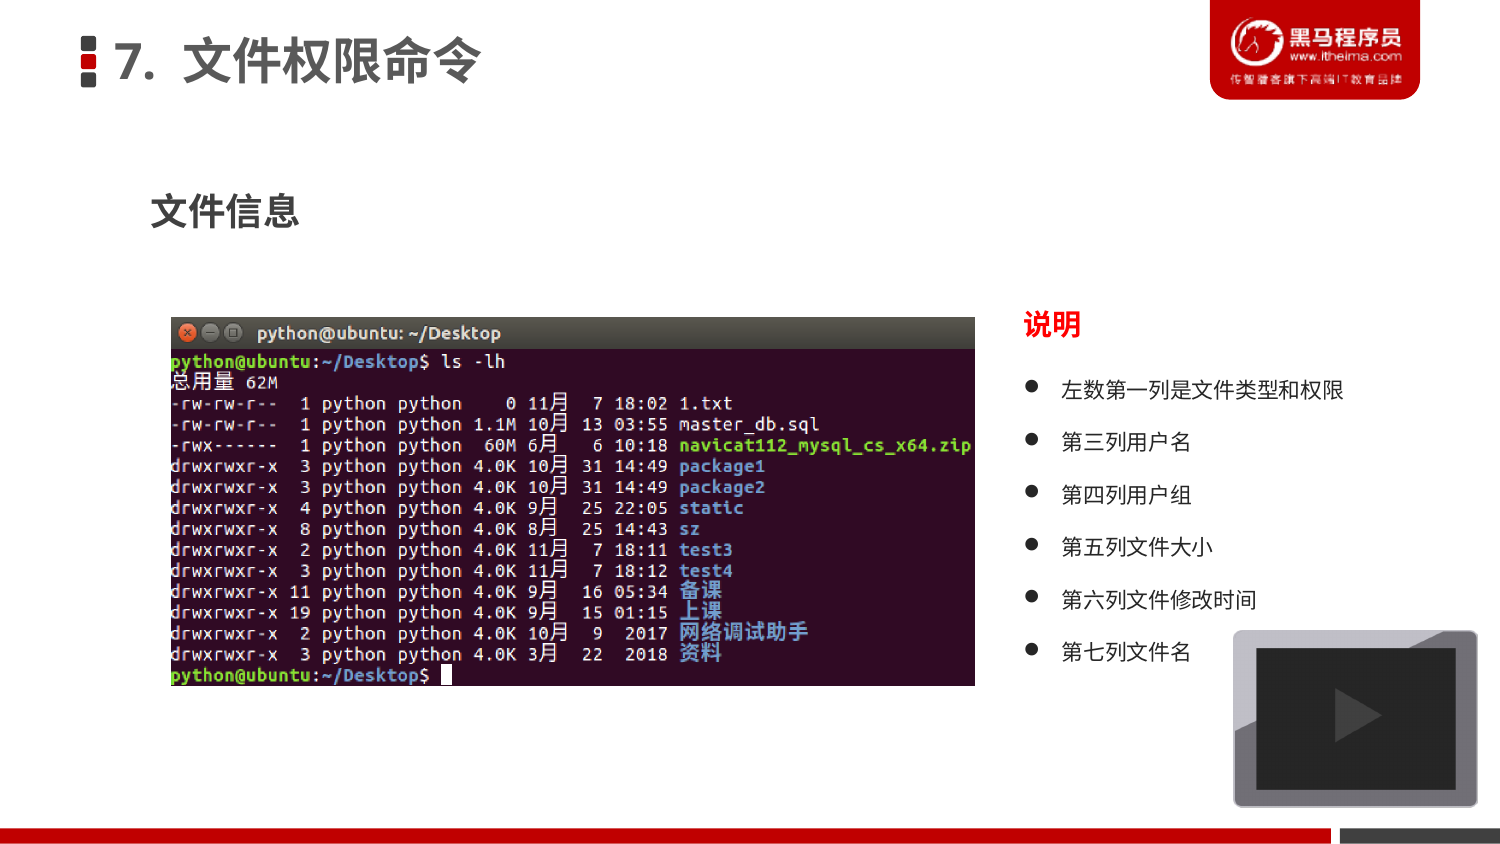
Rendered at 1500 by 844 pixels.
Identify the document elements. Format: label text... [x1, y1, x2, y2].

text_box 说明 [1008, 299, 1267, 349]
text_box 文件信息 [135, 157, 713, 241]
text_box 左数第一列是文件类型和权限 第三列用户名 第四列用户组 第五列文件大小 第六列文件修改时间 第七列文件名 [1008, 369, 1424, 673]
picture [170, 317, 975, 687]
picture [1232, 630, 1478, 809]
text_box 7. 文件权限命令 [103, 0, 987, 130]
picture [1212, 8, 1421, 94]
